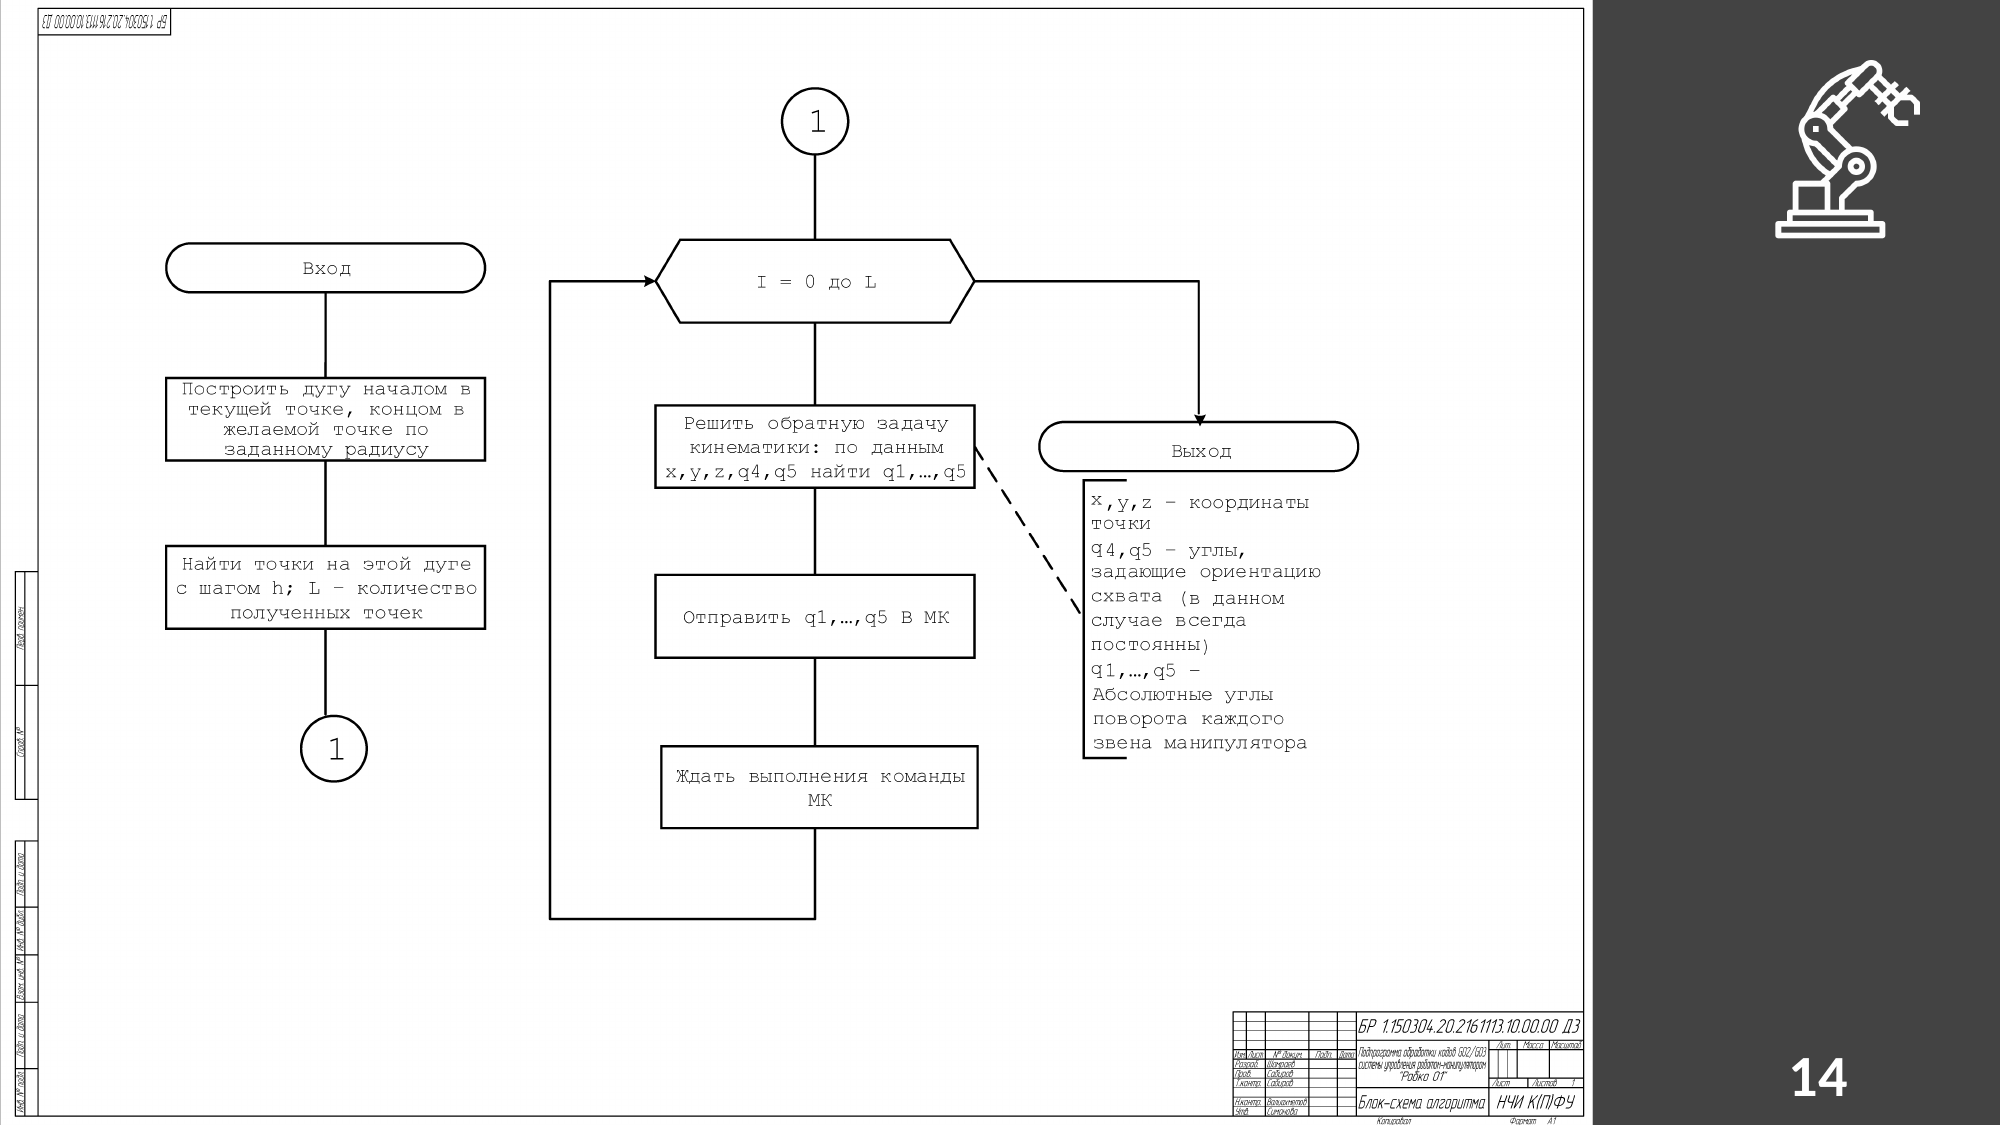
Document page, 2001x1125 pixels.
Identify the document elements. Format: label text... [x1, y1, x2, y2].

slide_number 14 [1597, 1042, 1863, 1103]
picture [1755, 57, 1940, 242]
picture [0, 0, 1593, 1125]
